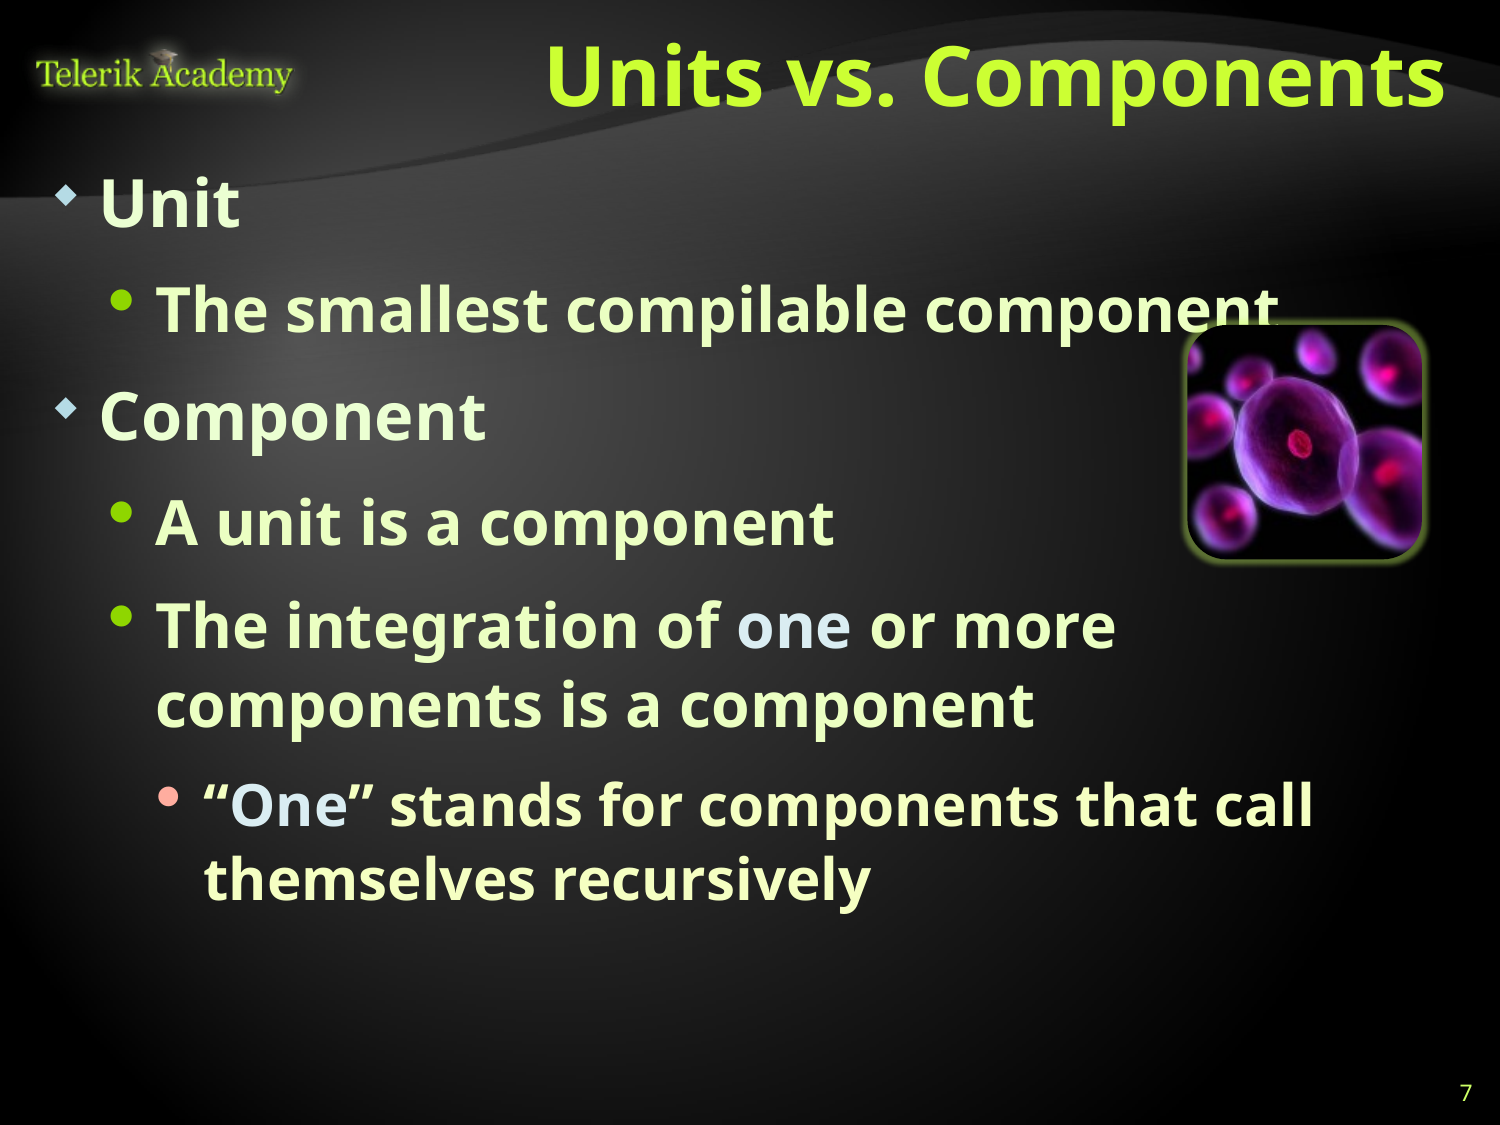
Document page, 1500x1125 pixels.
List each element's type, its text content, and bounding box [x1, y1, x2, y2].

picture [0, 0, 1500, 1125]
title Units vs. Components [300, 12, 1463, 149]
slide_number 7 [1412, 1074, 1488, 1113]
list Unit The smallest compilable component Component A unit is a component The integration of one or more components is a component “One” stands for components that call themselves recursively [37, 149, 1463, 1100]
